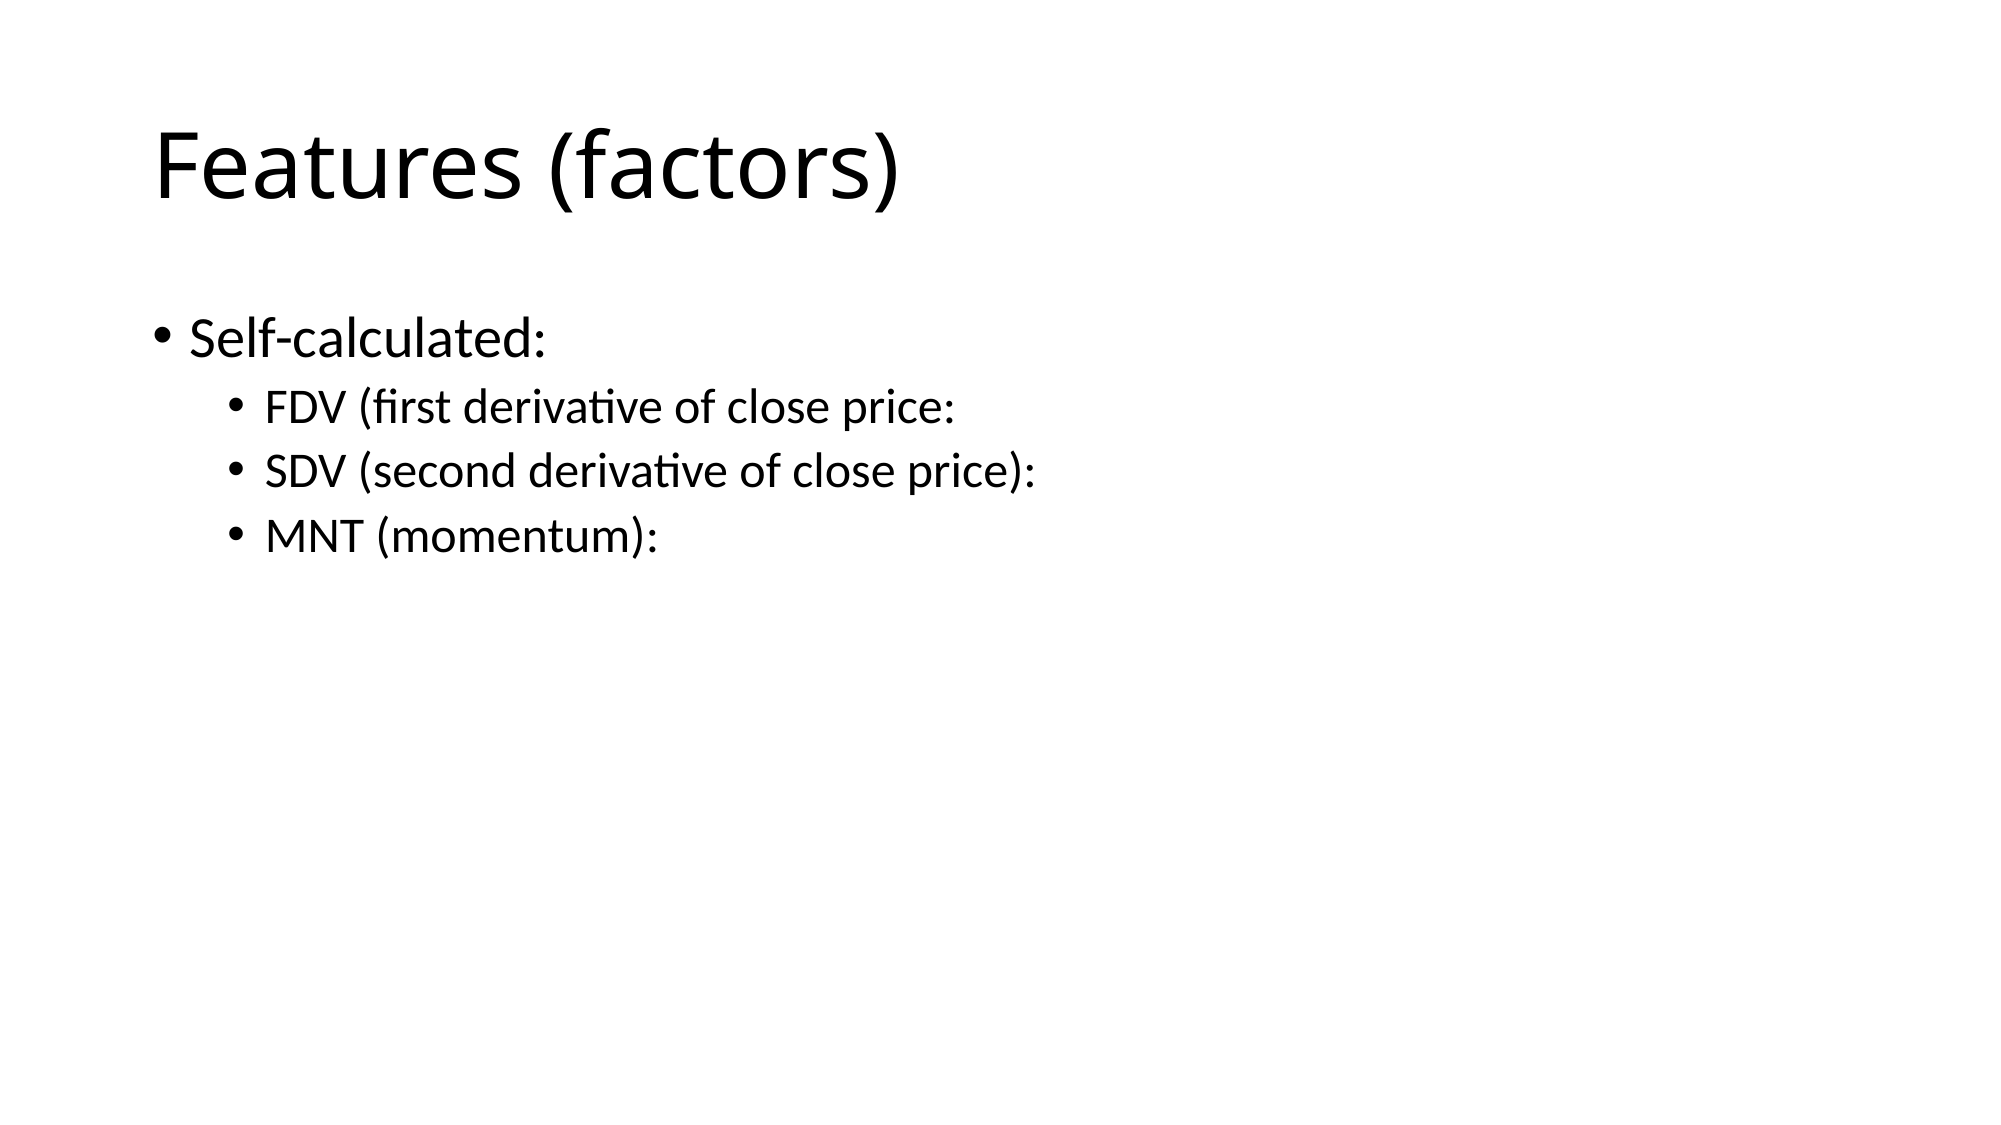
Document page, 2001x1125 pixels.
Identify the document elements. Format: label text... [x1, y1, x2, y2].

title Features (factors) [137, 59, 1863, 278]
